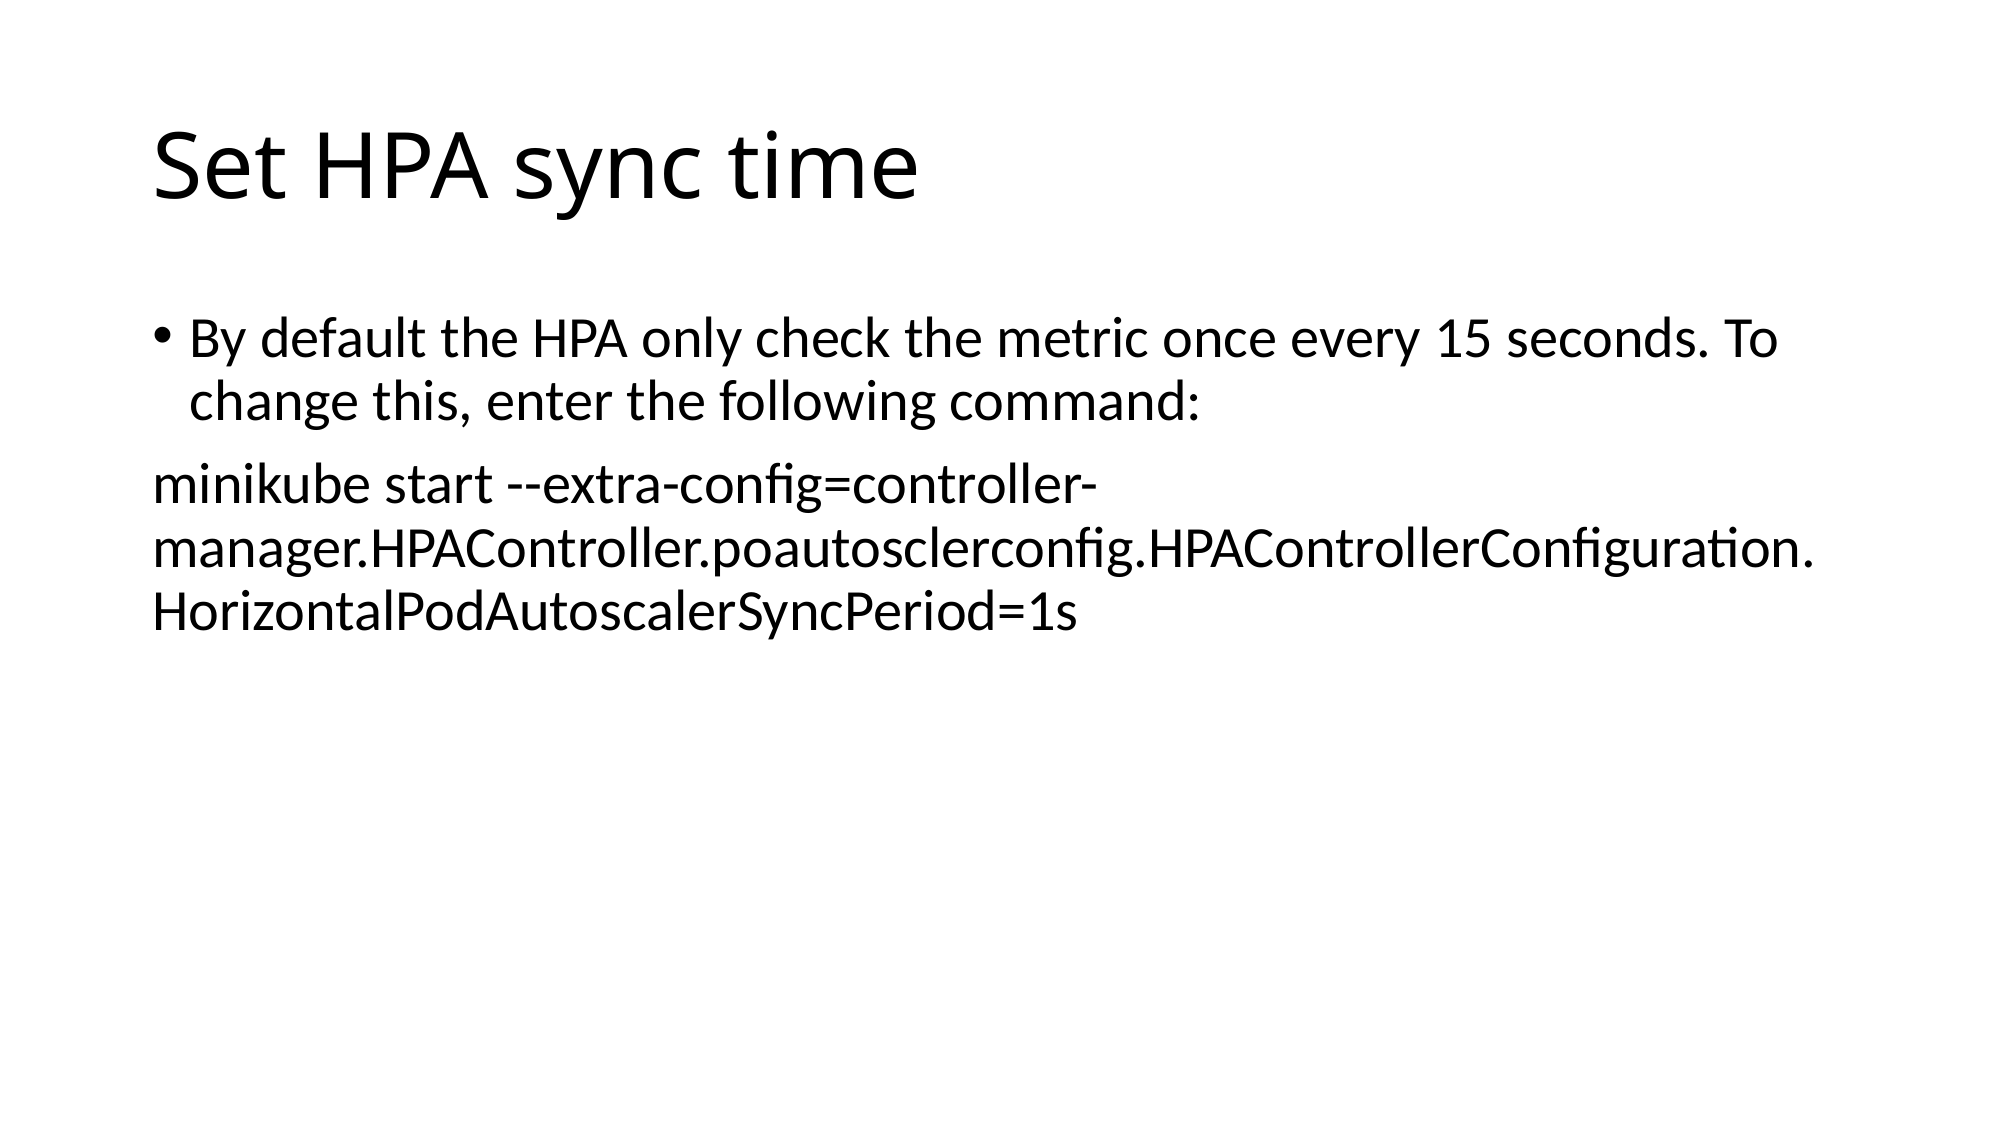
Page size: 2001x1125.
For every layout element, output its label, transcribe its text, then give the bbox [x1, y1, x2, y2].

title Set HPA sync time [137, 59, 1863, 278]
list By default the HPA only check the metric once every 15 seconds. To change this, enter the following command: minikube start --extra-config=controller-manager.HPAController.poautosclerconfig.HPAControllerConfiguration.HorizontalPodAutoscalerSyncPeriod=1s [137, 299, 1863, 1014]
